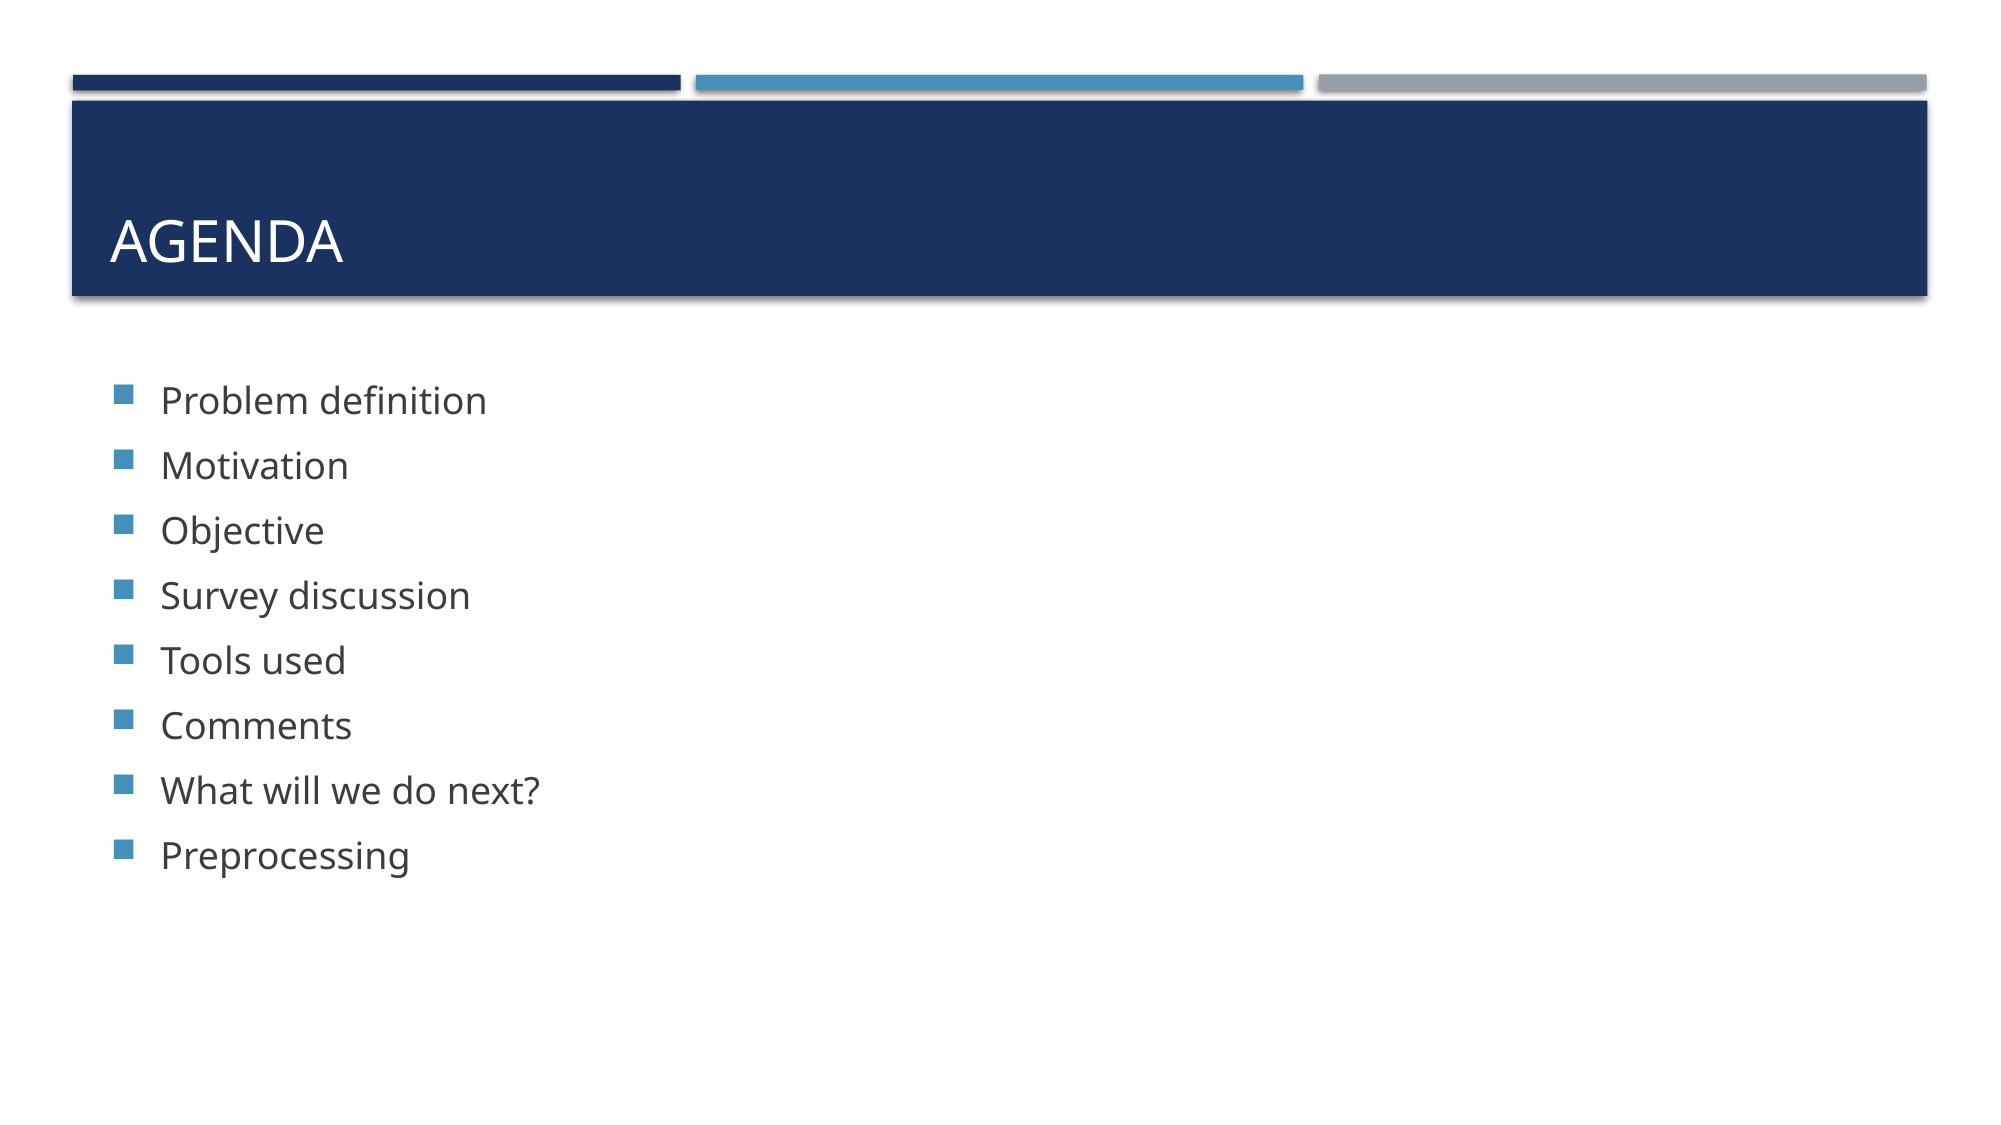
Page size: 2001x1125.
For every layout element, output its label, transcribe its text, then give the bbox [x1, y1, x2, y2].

list Problem definition Motivation Objective Survey discussion Tools used Comments What will we do next? Preprocessing [95, 357, 1905, 962]
title agenda [95, 115, 1905, 282]
